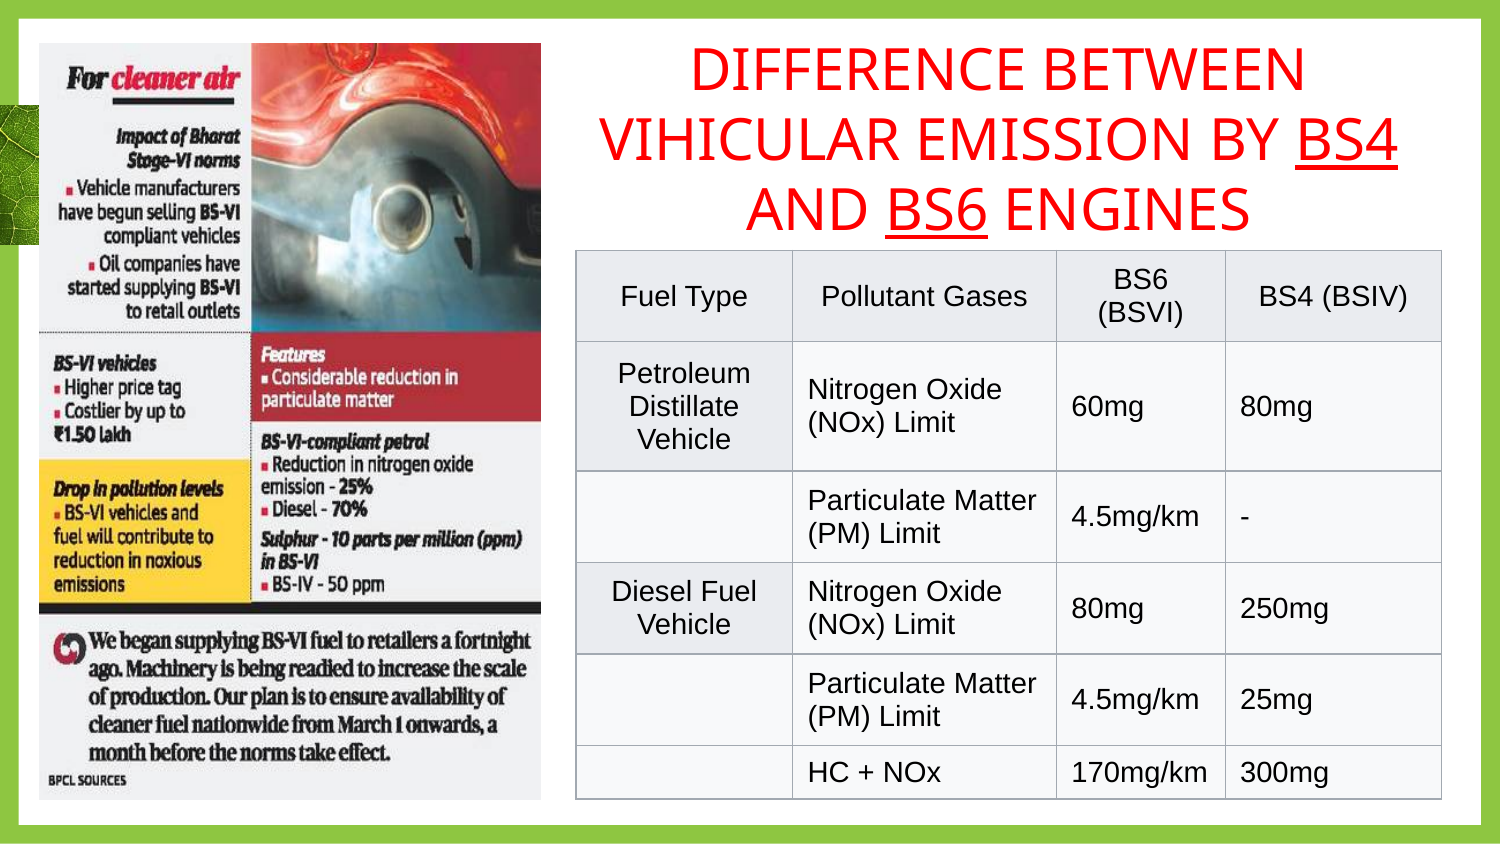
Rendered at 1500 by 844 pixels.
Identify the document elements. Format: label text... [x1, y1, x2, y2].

table_header Pollutant Gases [793, 251, 1056, 341]
text_box DIFFERENCE BETWEEN VIHICULAR EMISSION BY BS4 AND BS6 ENGINES [555, 25, 1442, 250]
table_header BS4 (BSIV) [1226, 251, 1441, 341]
table_cell Nitrogen Oxide (NOx) Limit [793, 563, 1056, 653]
table_cell Particulate Matter (PM) Limit [793, 655, 1056, 745]
table_cell [577, 655, 792, 745]
table_cell 80mg [1057, 563, 1225, 653]
table_cell 60mg [1057, 342, 1225, 470]
table_cell - [1226, 472, 1441, 562]
table_cell [577, 746, 792, 798]
table_header BS6 (BSVI) [1057, 251, 1225, 341]
table_cell 4.5mg/km [1057, 472, 1225, 562]
table_cell Diesel Fuel Vehicle [577, 563, 792, 653]
table_cell 80mg [1226, 342, 1441, 470]
table_cell 170mg/km [1057, 746, 1225, 798]
table_cell 4.5mg/km [1057, 655, 1225, 745]
table_header Fuel Type [577, 251, 792, 341]
picture [0, 43, 541, 800]
table_cell Nitrogen Oxide (NOx) Limit [793, 342, 1056, 470]
table_cell 25mg [1226, 655, 1441, 745]
table_cell HC + NOx [793, 746, 1056, 798]
table_cell [577, 472, 792, 562]
table_cell 250mg [1226, 563, 1441, 653]
table_cell 300mg [1226, 746, 1441, 798]
table_cell Particulate Matter (PM) Limit [793, 472, 1056, 562]
table_cell Petroleum Distillate Vehicle [577, 342, 792, 470]
